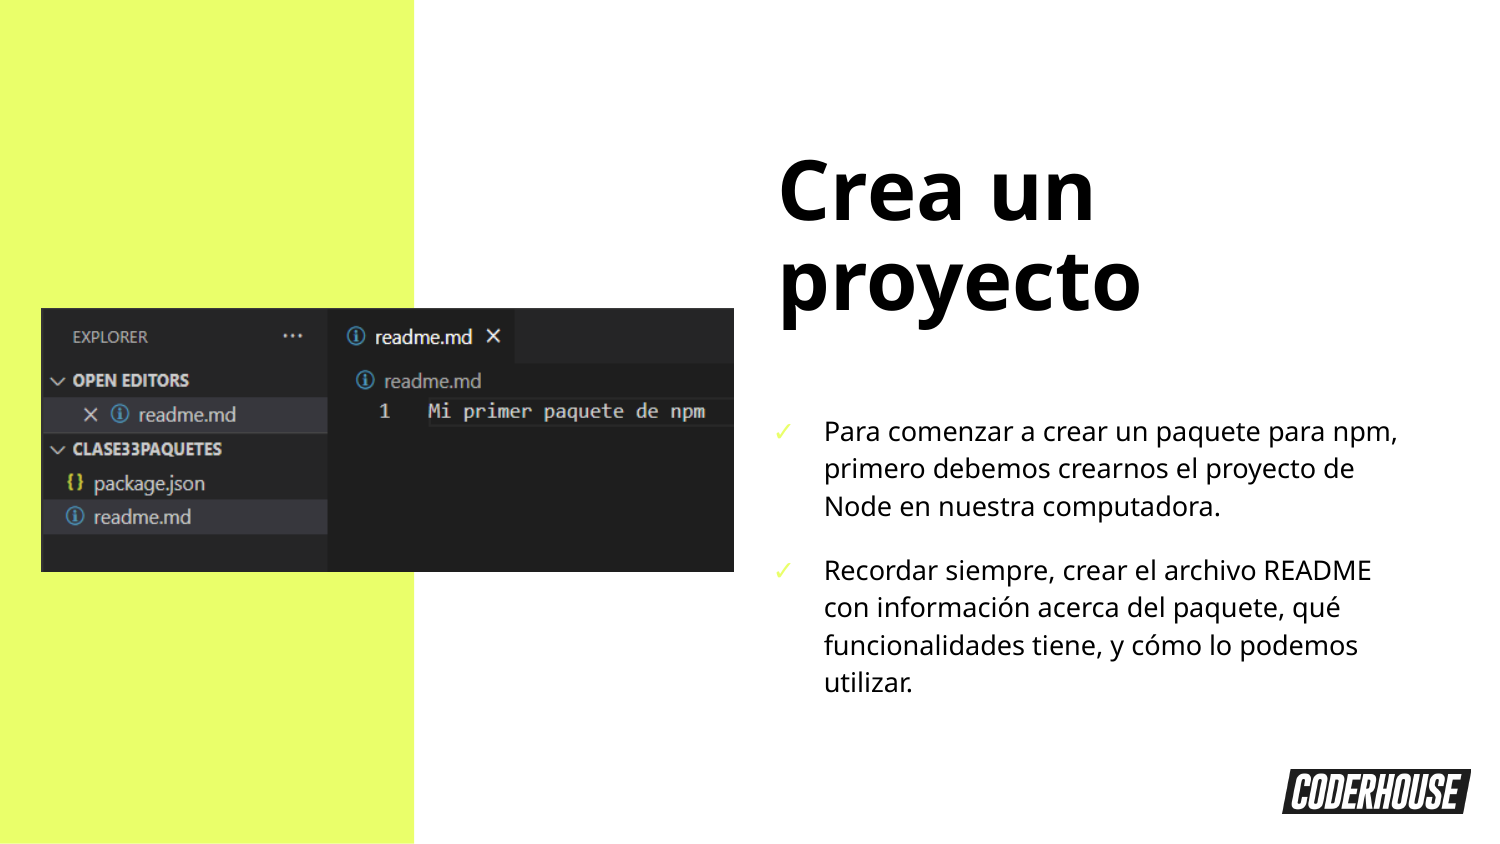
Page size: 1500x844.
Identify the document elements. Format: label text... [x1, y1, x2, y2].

picture [1281, 769, 1471, 814]
text_box Para comenzar a crear un paquete para npm, primero debemos crearnos el proyecto de Node en nuestra computadora. Recordar siempre, crear el archivo README con información acerca del paquete, qué funcionalidades tiene, y cómo lo podemos utilizar. [733, 394, 1417, 713]
picture [41, 308, 734, 572]
text_box Crea un proyecto [762, 133, 1468, 344]
text_box [0, 0, 415, 844]
